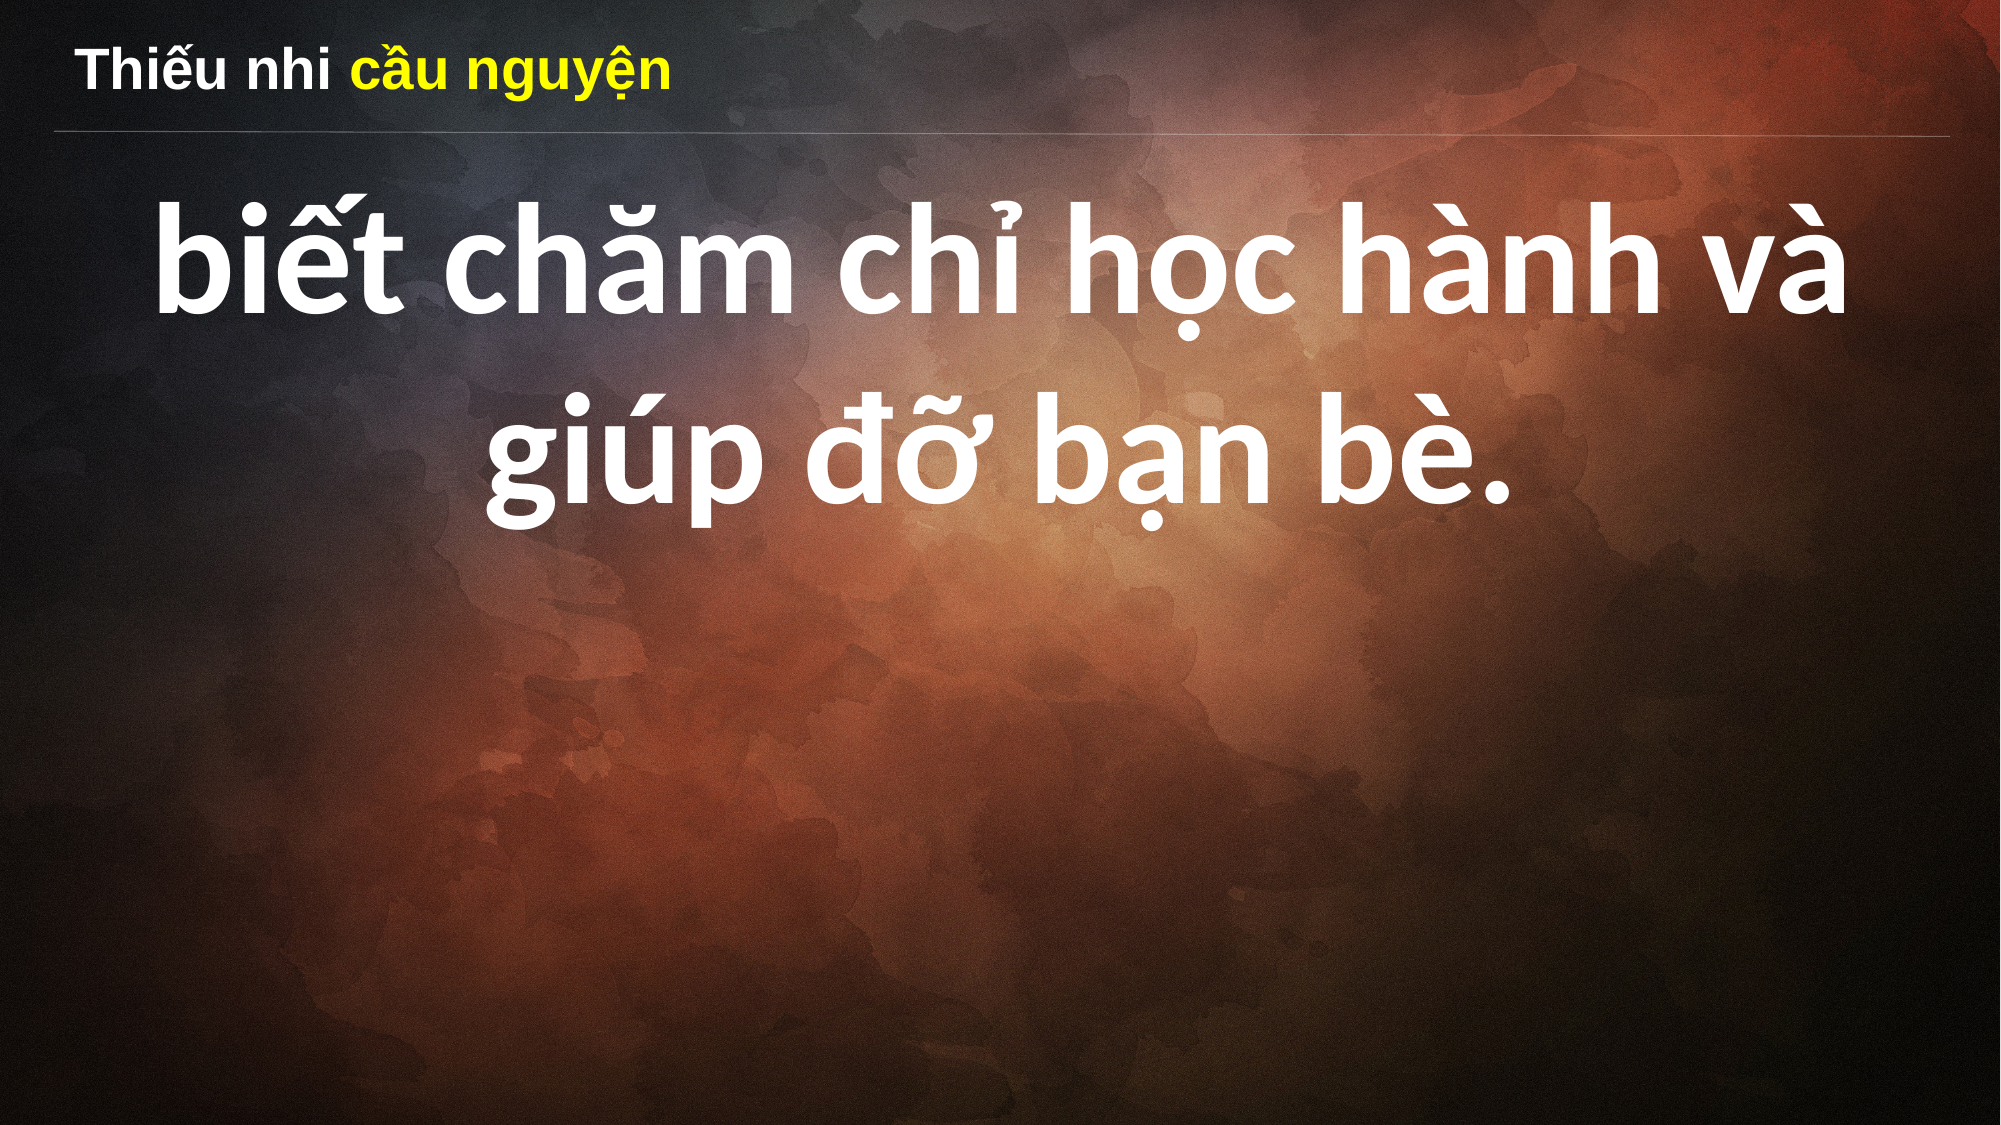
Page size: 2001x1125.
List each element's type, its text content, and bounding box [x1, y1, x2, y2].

text_box biết chăm chỉ học hành và giúp đỡ bạn bè. [53, 148, 1950, 543]
picture [0, 0, 2001, 1125]
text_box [53, 131, 1950, 137]
subtitle Thiếu nhi cầu nguyện [53, 31, 694, 118]
